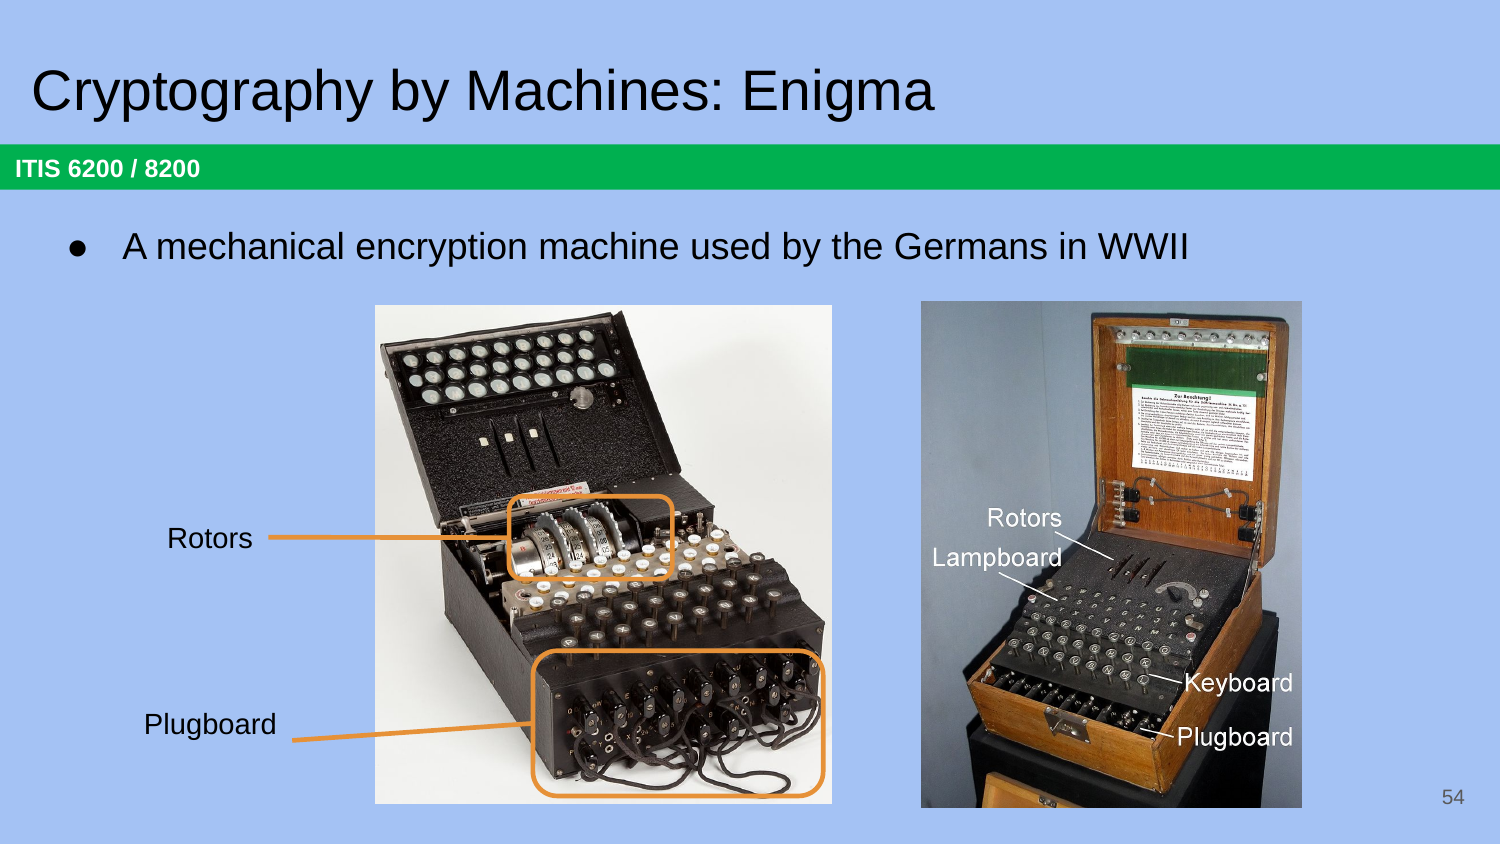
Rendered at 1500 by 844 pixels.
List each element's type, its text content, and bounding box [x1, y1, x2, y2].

list A mechanical encryption machine used by the Germans in WWII [32, 204, 1431, 480]
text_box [104, 305, 833, 804]
title Cryptography by Machines: Enigma [16, 44, 1415, 139]
picture [921, 301, 1302, 809]
slide_number 54 [1389, 764, 1480, 830]
